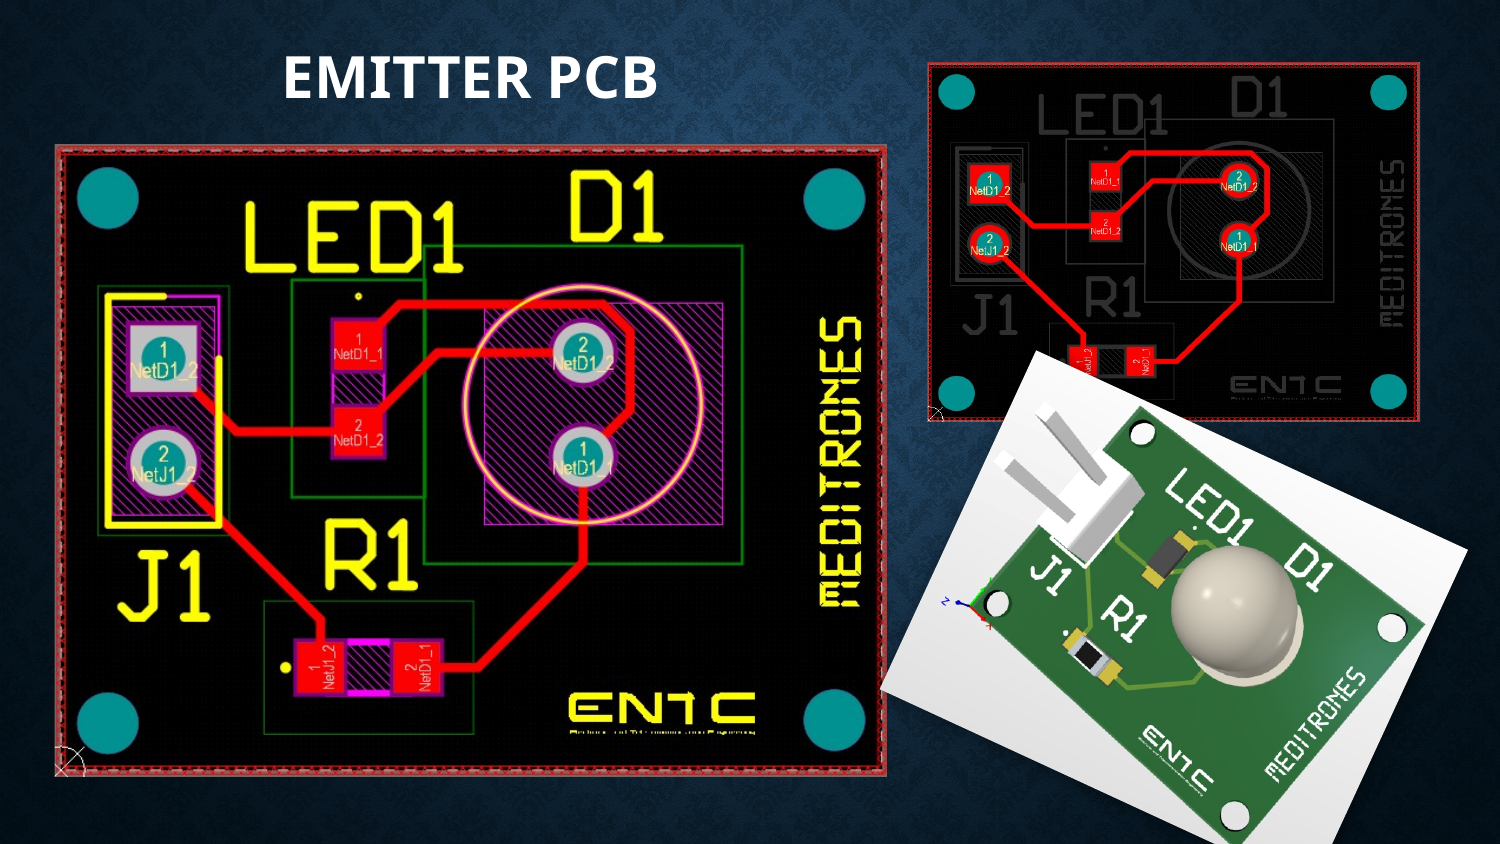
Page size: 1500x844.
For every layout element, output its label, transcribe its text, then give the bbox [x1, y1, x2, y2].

picture [54, 62, 1469, 844]
text_box EMITTER PCB [208, 32, 733, 118]
